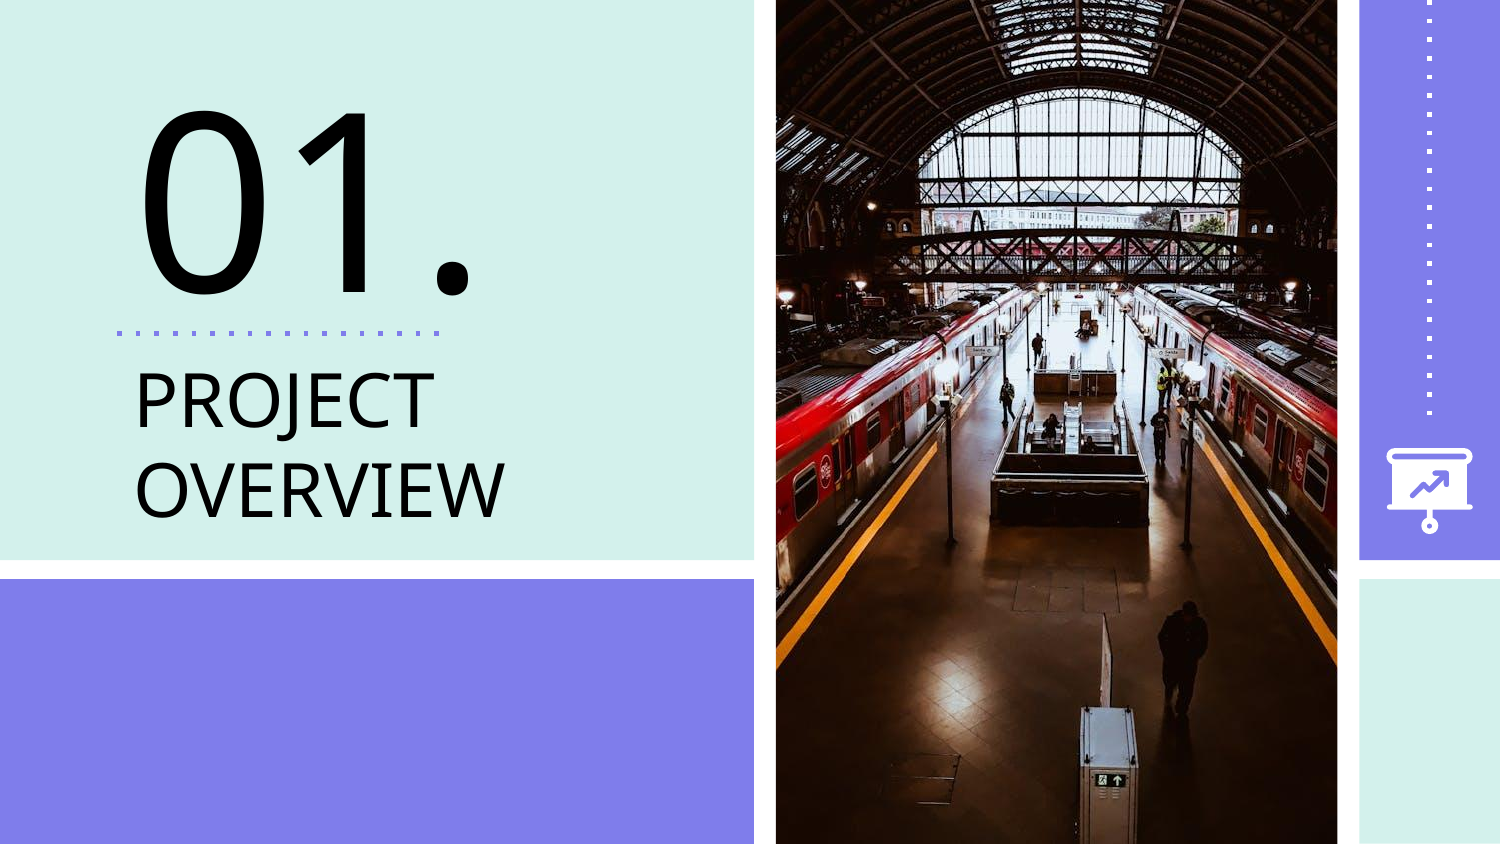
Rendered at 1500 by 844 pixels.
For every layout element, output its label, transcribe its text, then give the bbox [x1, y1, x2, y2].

title 01. [118, 128, 673, 257]
title PROJECT OVERVIEW [118, 324, 741, 561]
text_box [1386, 448, 1473, 535]
picture [775, 0, 1338, 844]
